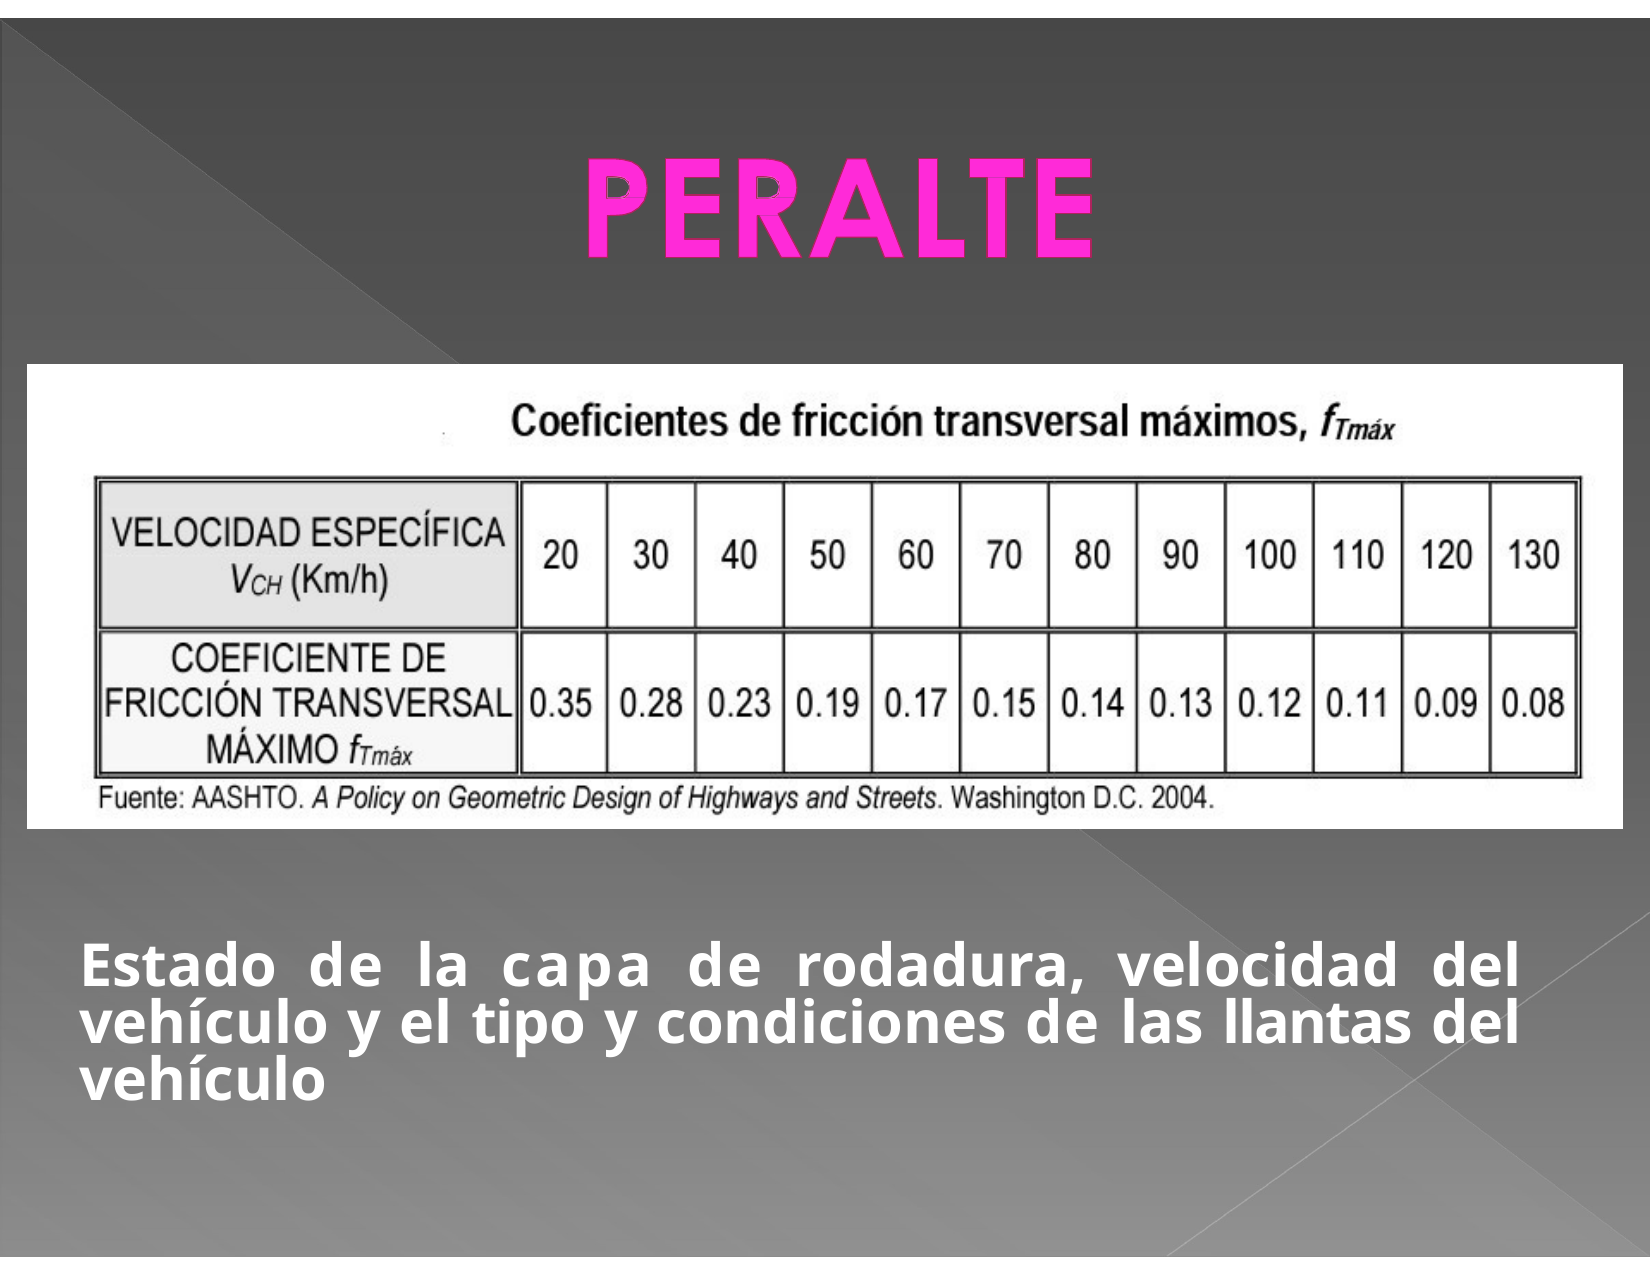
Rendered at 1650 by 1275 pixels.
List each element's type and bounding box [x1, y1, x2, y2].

text_box [0, 18, 1650, 1257]
